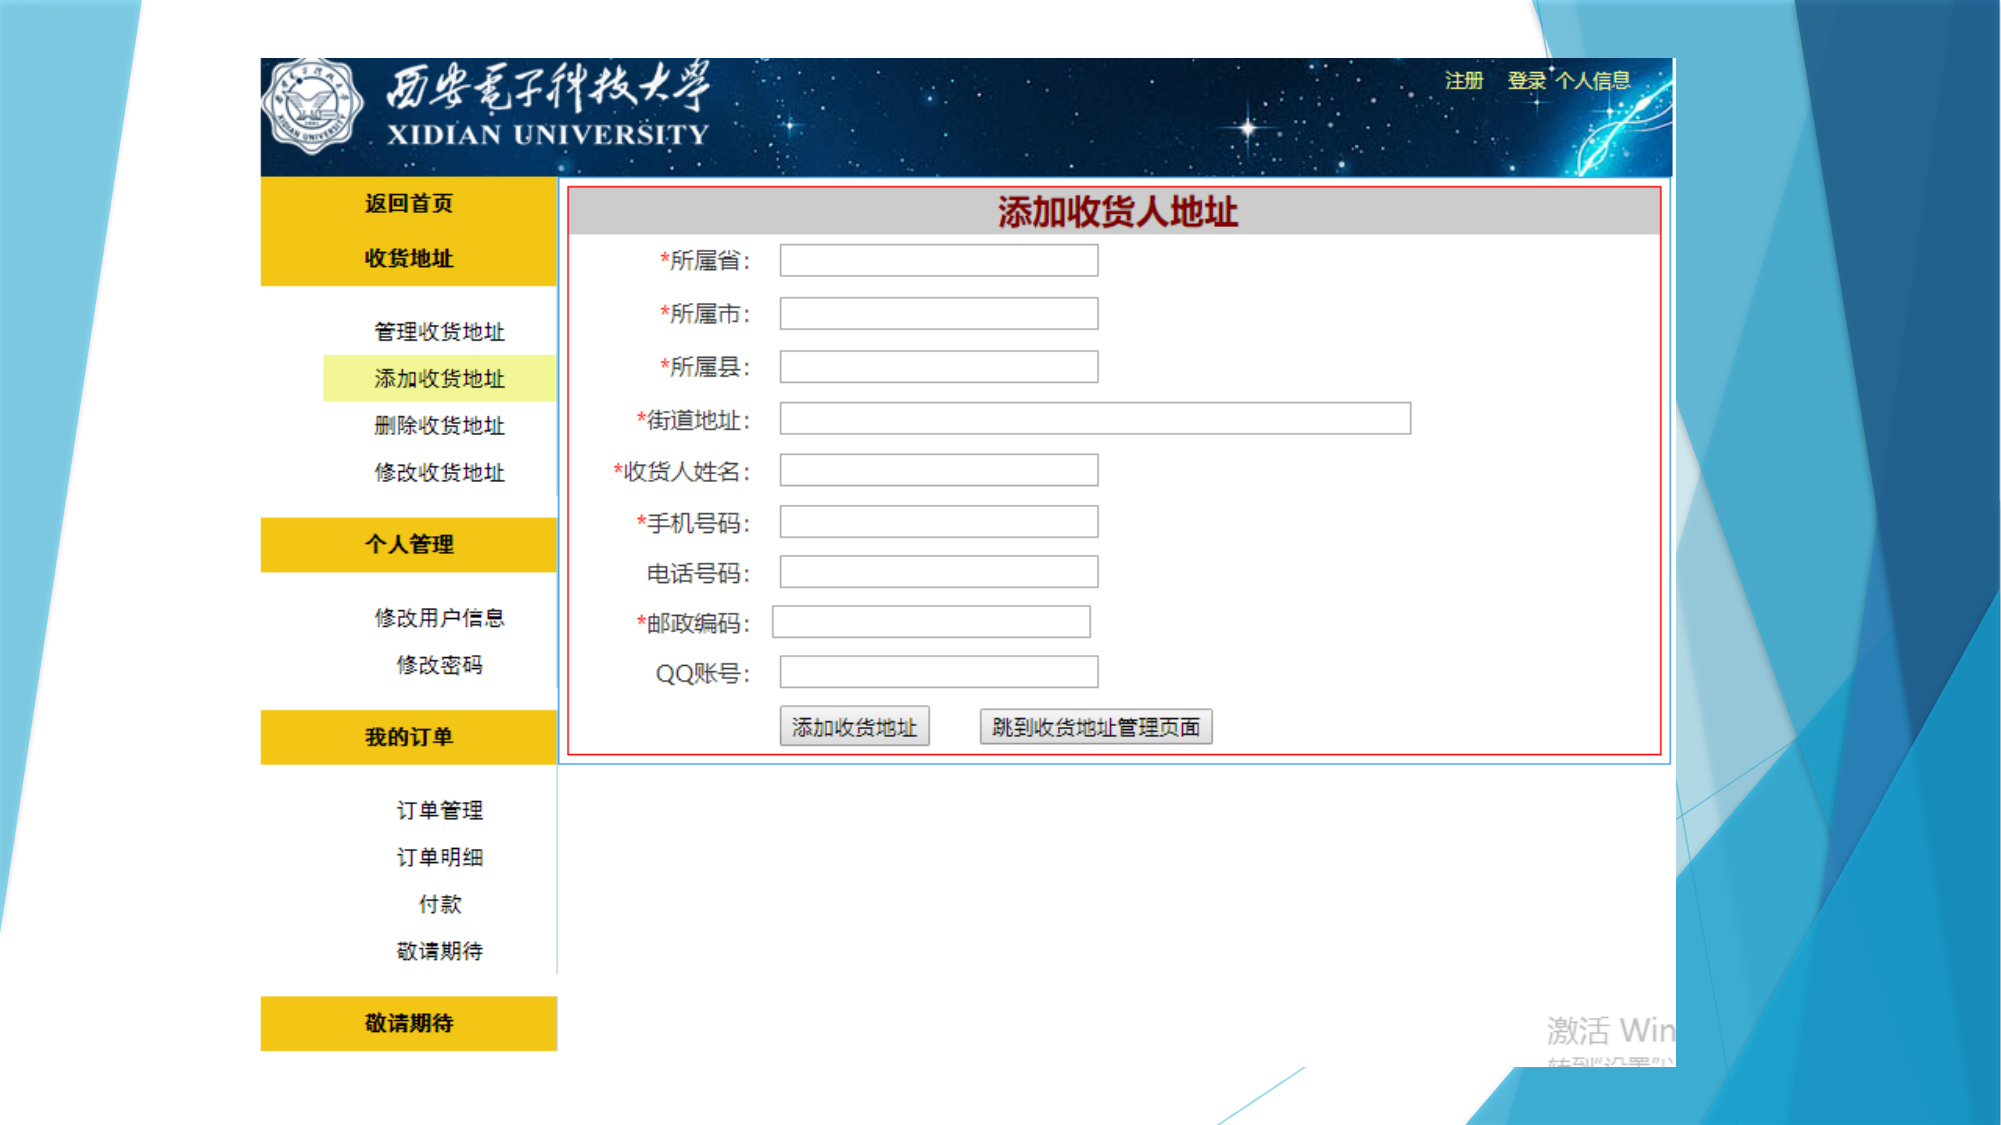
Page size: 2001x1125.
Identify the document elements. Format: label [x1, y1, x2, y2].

picture [257, 57, 1676, 1067]
